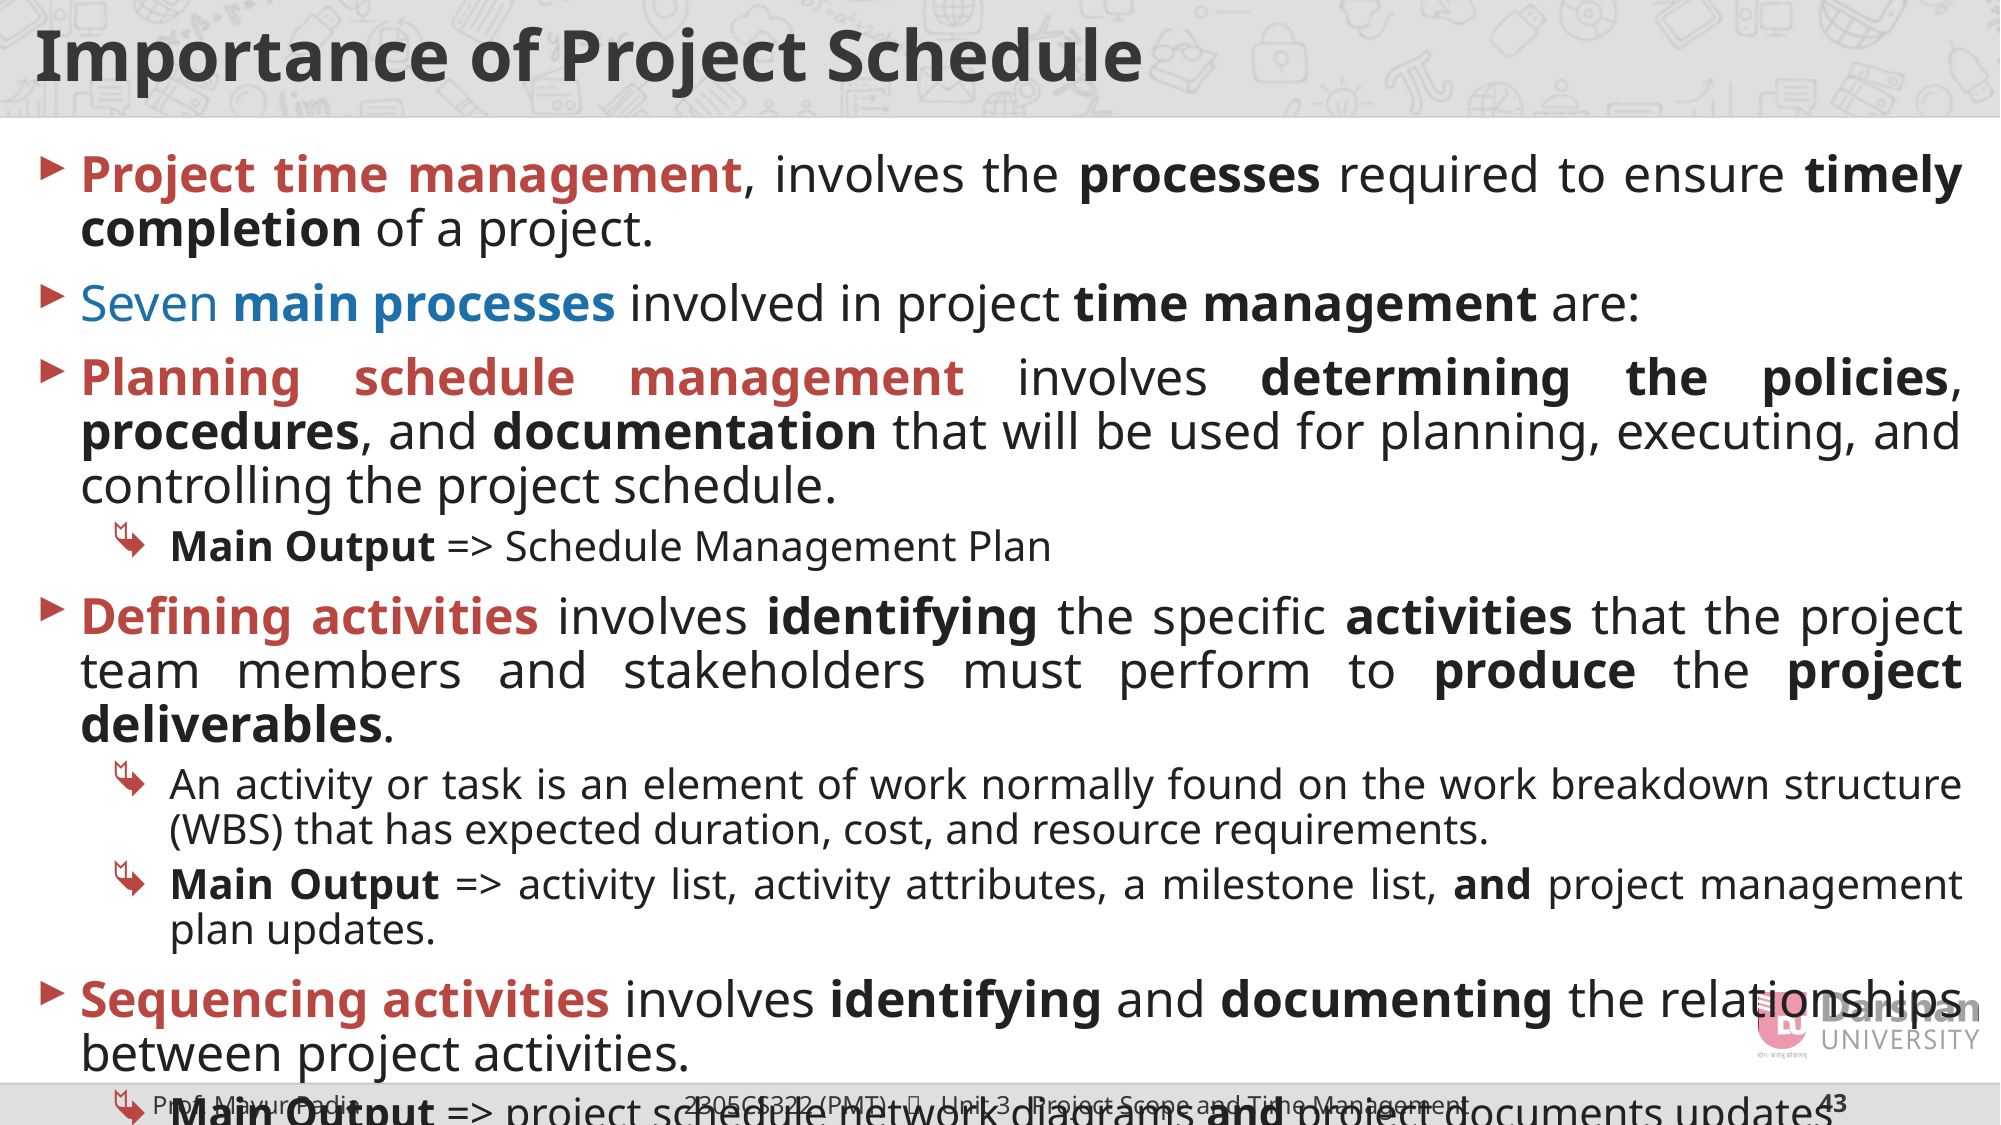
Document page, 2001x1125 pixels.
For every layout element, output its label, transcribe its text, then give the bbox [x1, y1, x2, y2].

title Importance of Project Schedule [0, 0, 2000, 117]
list Project time management, involves the processes required to ensure timely completion of a project. Seven main processes involved in project time management are: Planning schedule management involves determining the policies, procedures, and documentation that will be used for planning, executing, and controlling the project schedule. Main Output => Schedule Management Plan Defining activities involves identifying the specific activities that the project team members and stakeholders must perform to produce the project deliverables. An activity or task is an element of work normally found on the work breakdown structure (WBS) that has expected duration, cost, and resource requirements. Main Output => activity list, activity attributes, a milestone list, and project management plan updates. Sequencing activities involves identifying and documenting the relationships between project activities. Main Output => project schedule network diagrams and project documents updates [21, 141, 1979, 1059]
